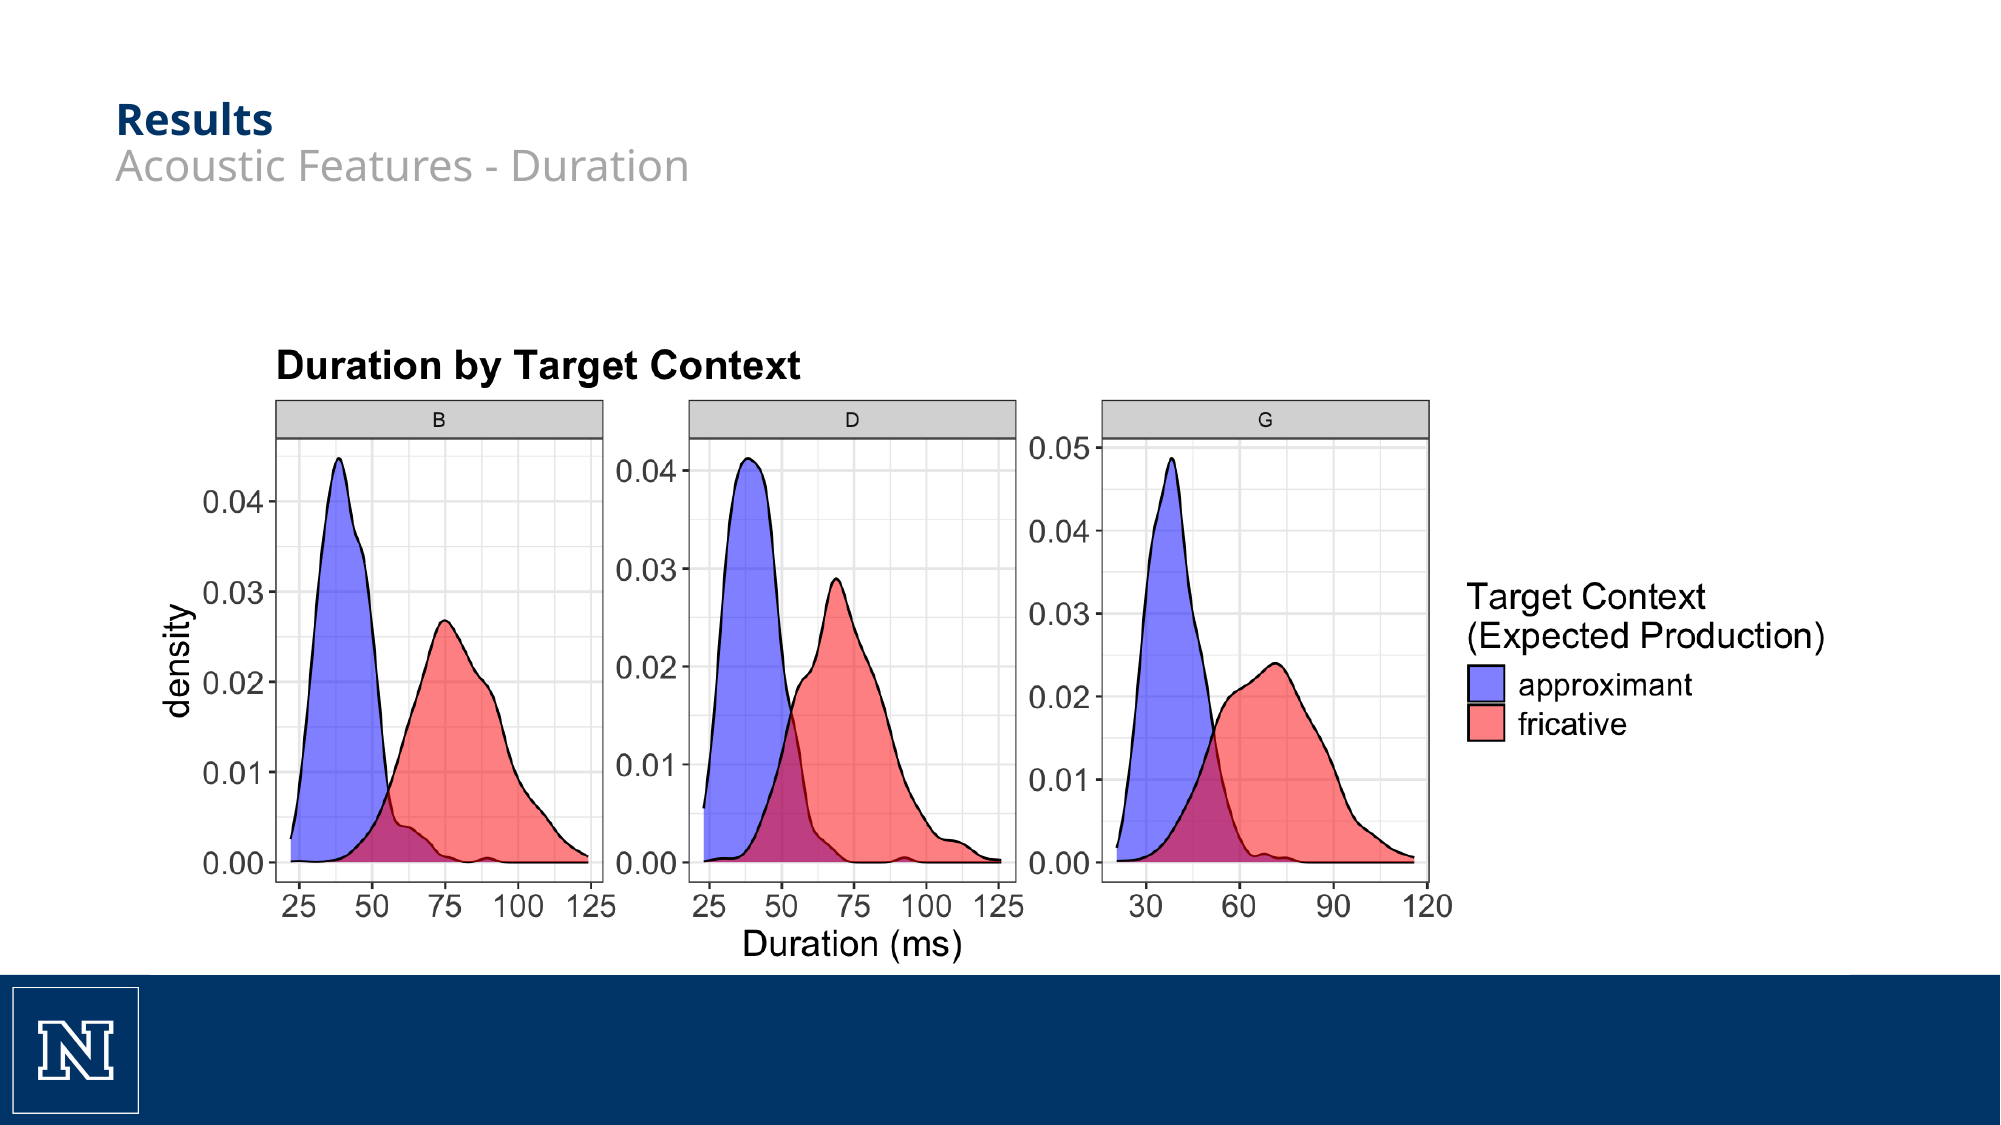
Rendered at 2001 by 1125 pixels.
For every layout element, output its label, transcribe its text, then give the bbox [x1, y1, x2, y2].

title Results Acoustic Features - Duration [100, 90, 1849, 201]
picture [12, 987, 139, 1114]
picture [149, 337, 1850, 975]
text_box [0, 974, 2000, 1125]
